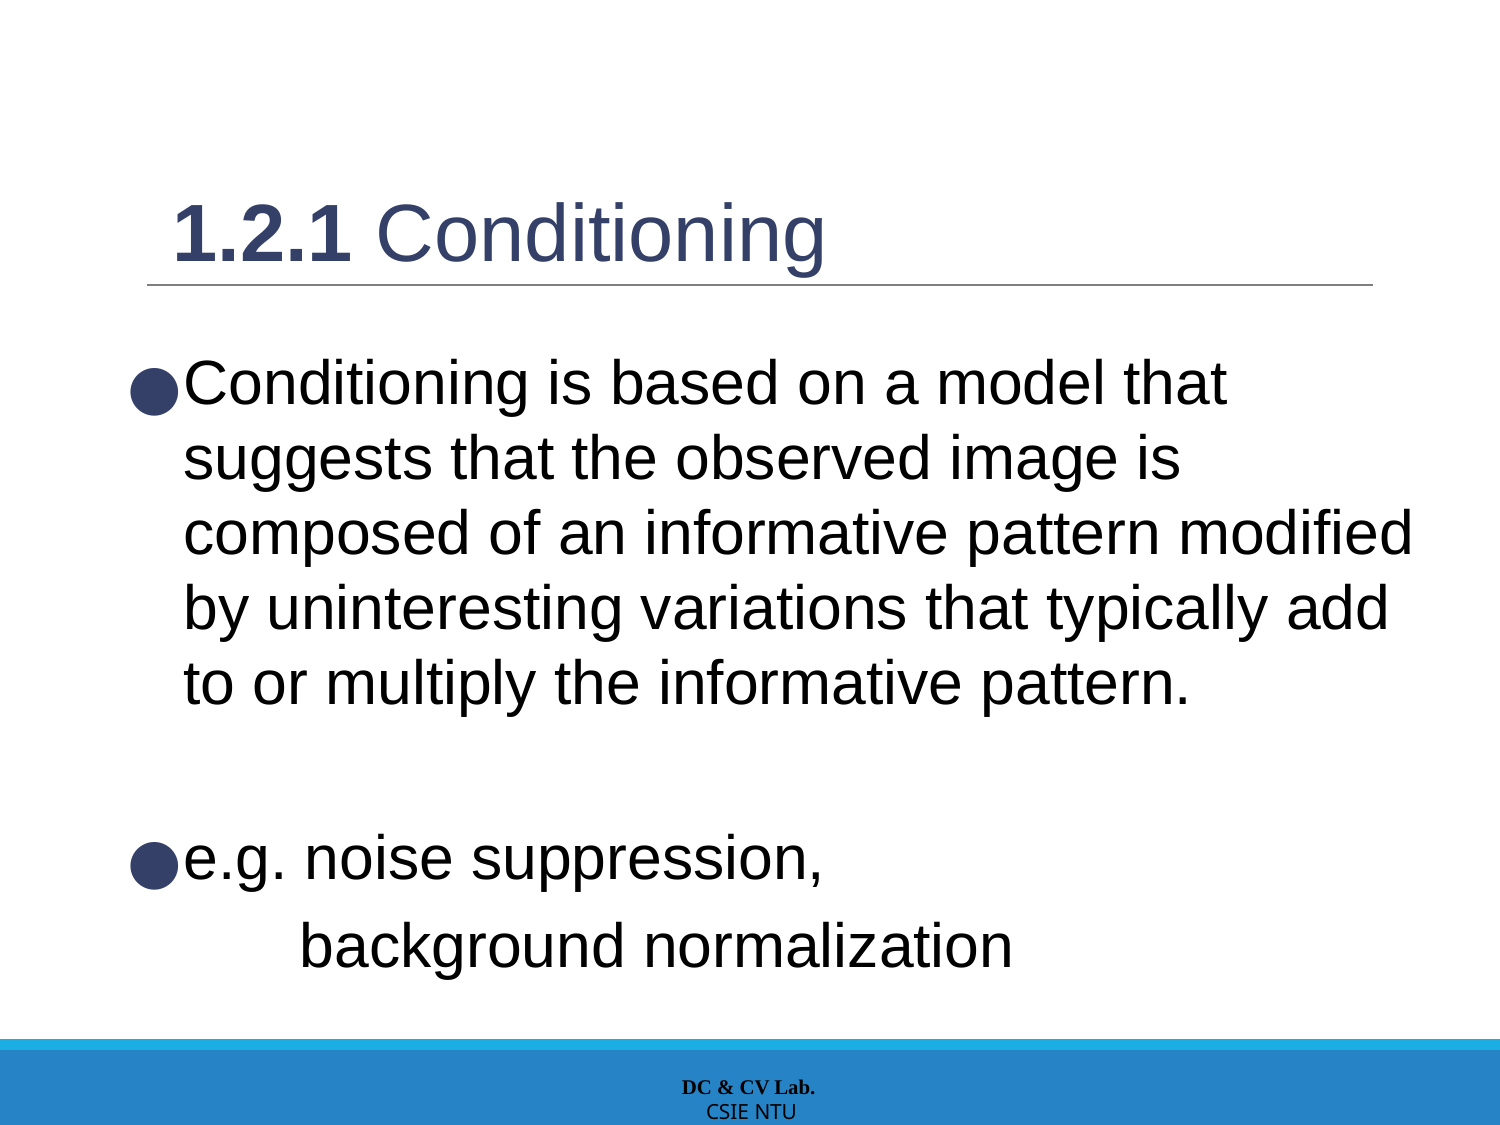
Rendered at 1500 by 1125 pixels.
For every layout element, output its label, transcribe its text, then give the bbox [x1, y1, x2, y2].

list Conditioning is based on a model that suggests that the observed image is composed of an informative pattern modified by uninteresting variations that typically add to or multiply the informative pattern. e.g. noise suppression, background normalization [112, 334, 1463, 1024]
title 1.2.1 Conditioning [135, 47, 1373, 285]
text_box DC & CV Lab. CSIE NTU [511, 1066, 987, 1125]
